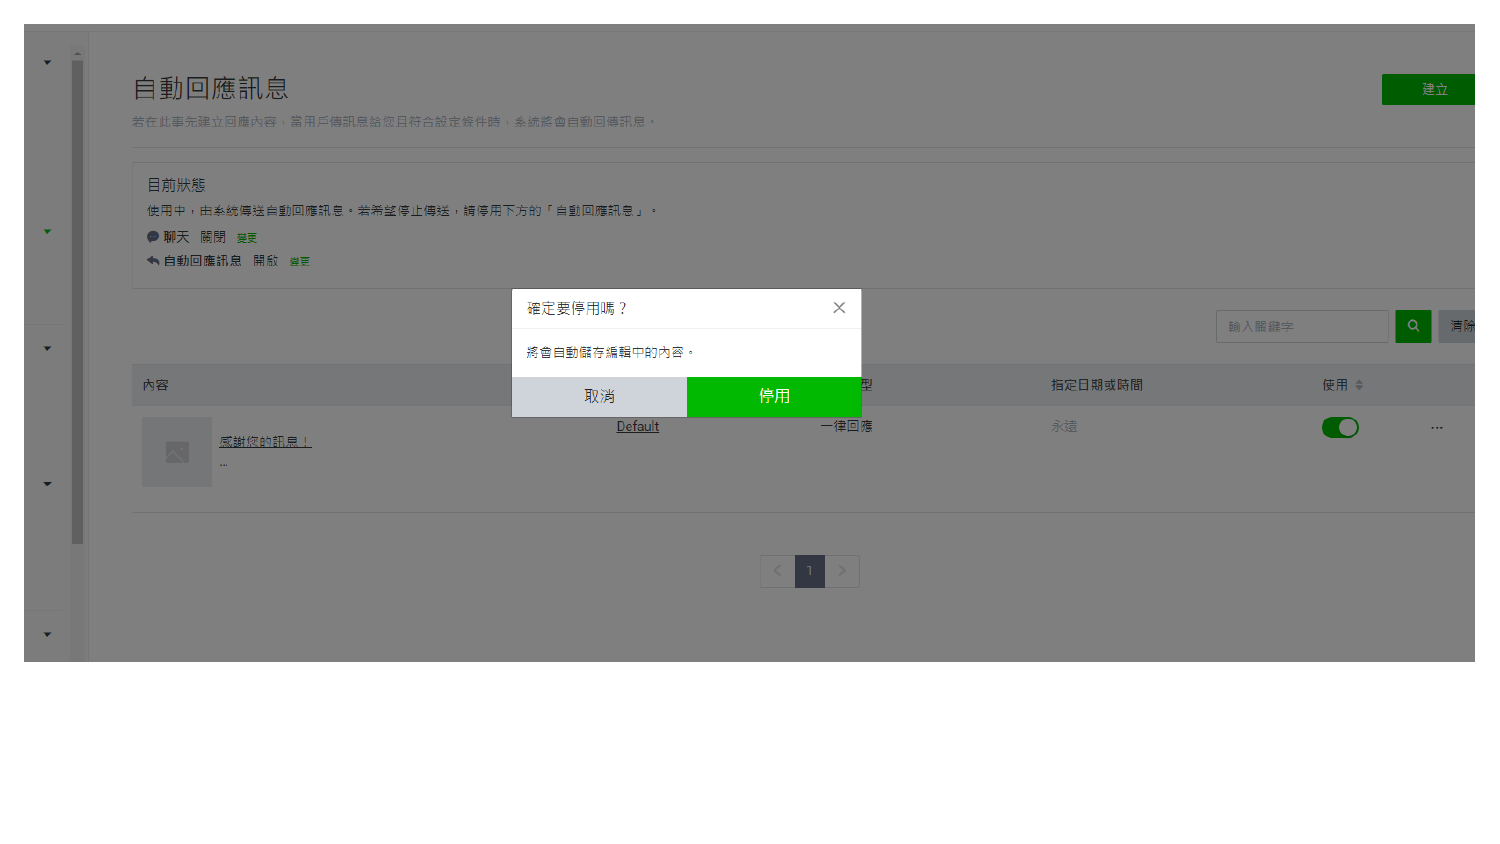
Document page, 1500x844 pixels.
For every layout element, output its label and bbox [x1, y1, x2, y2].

picture [24, 24, 1476, 662]
